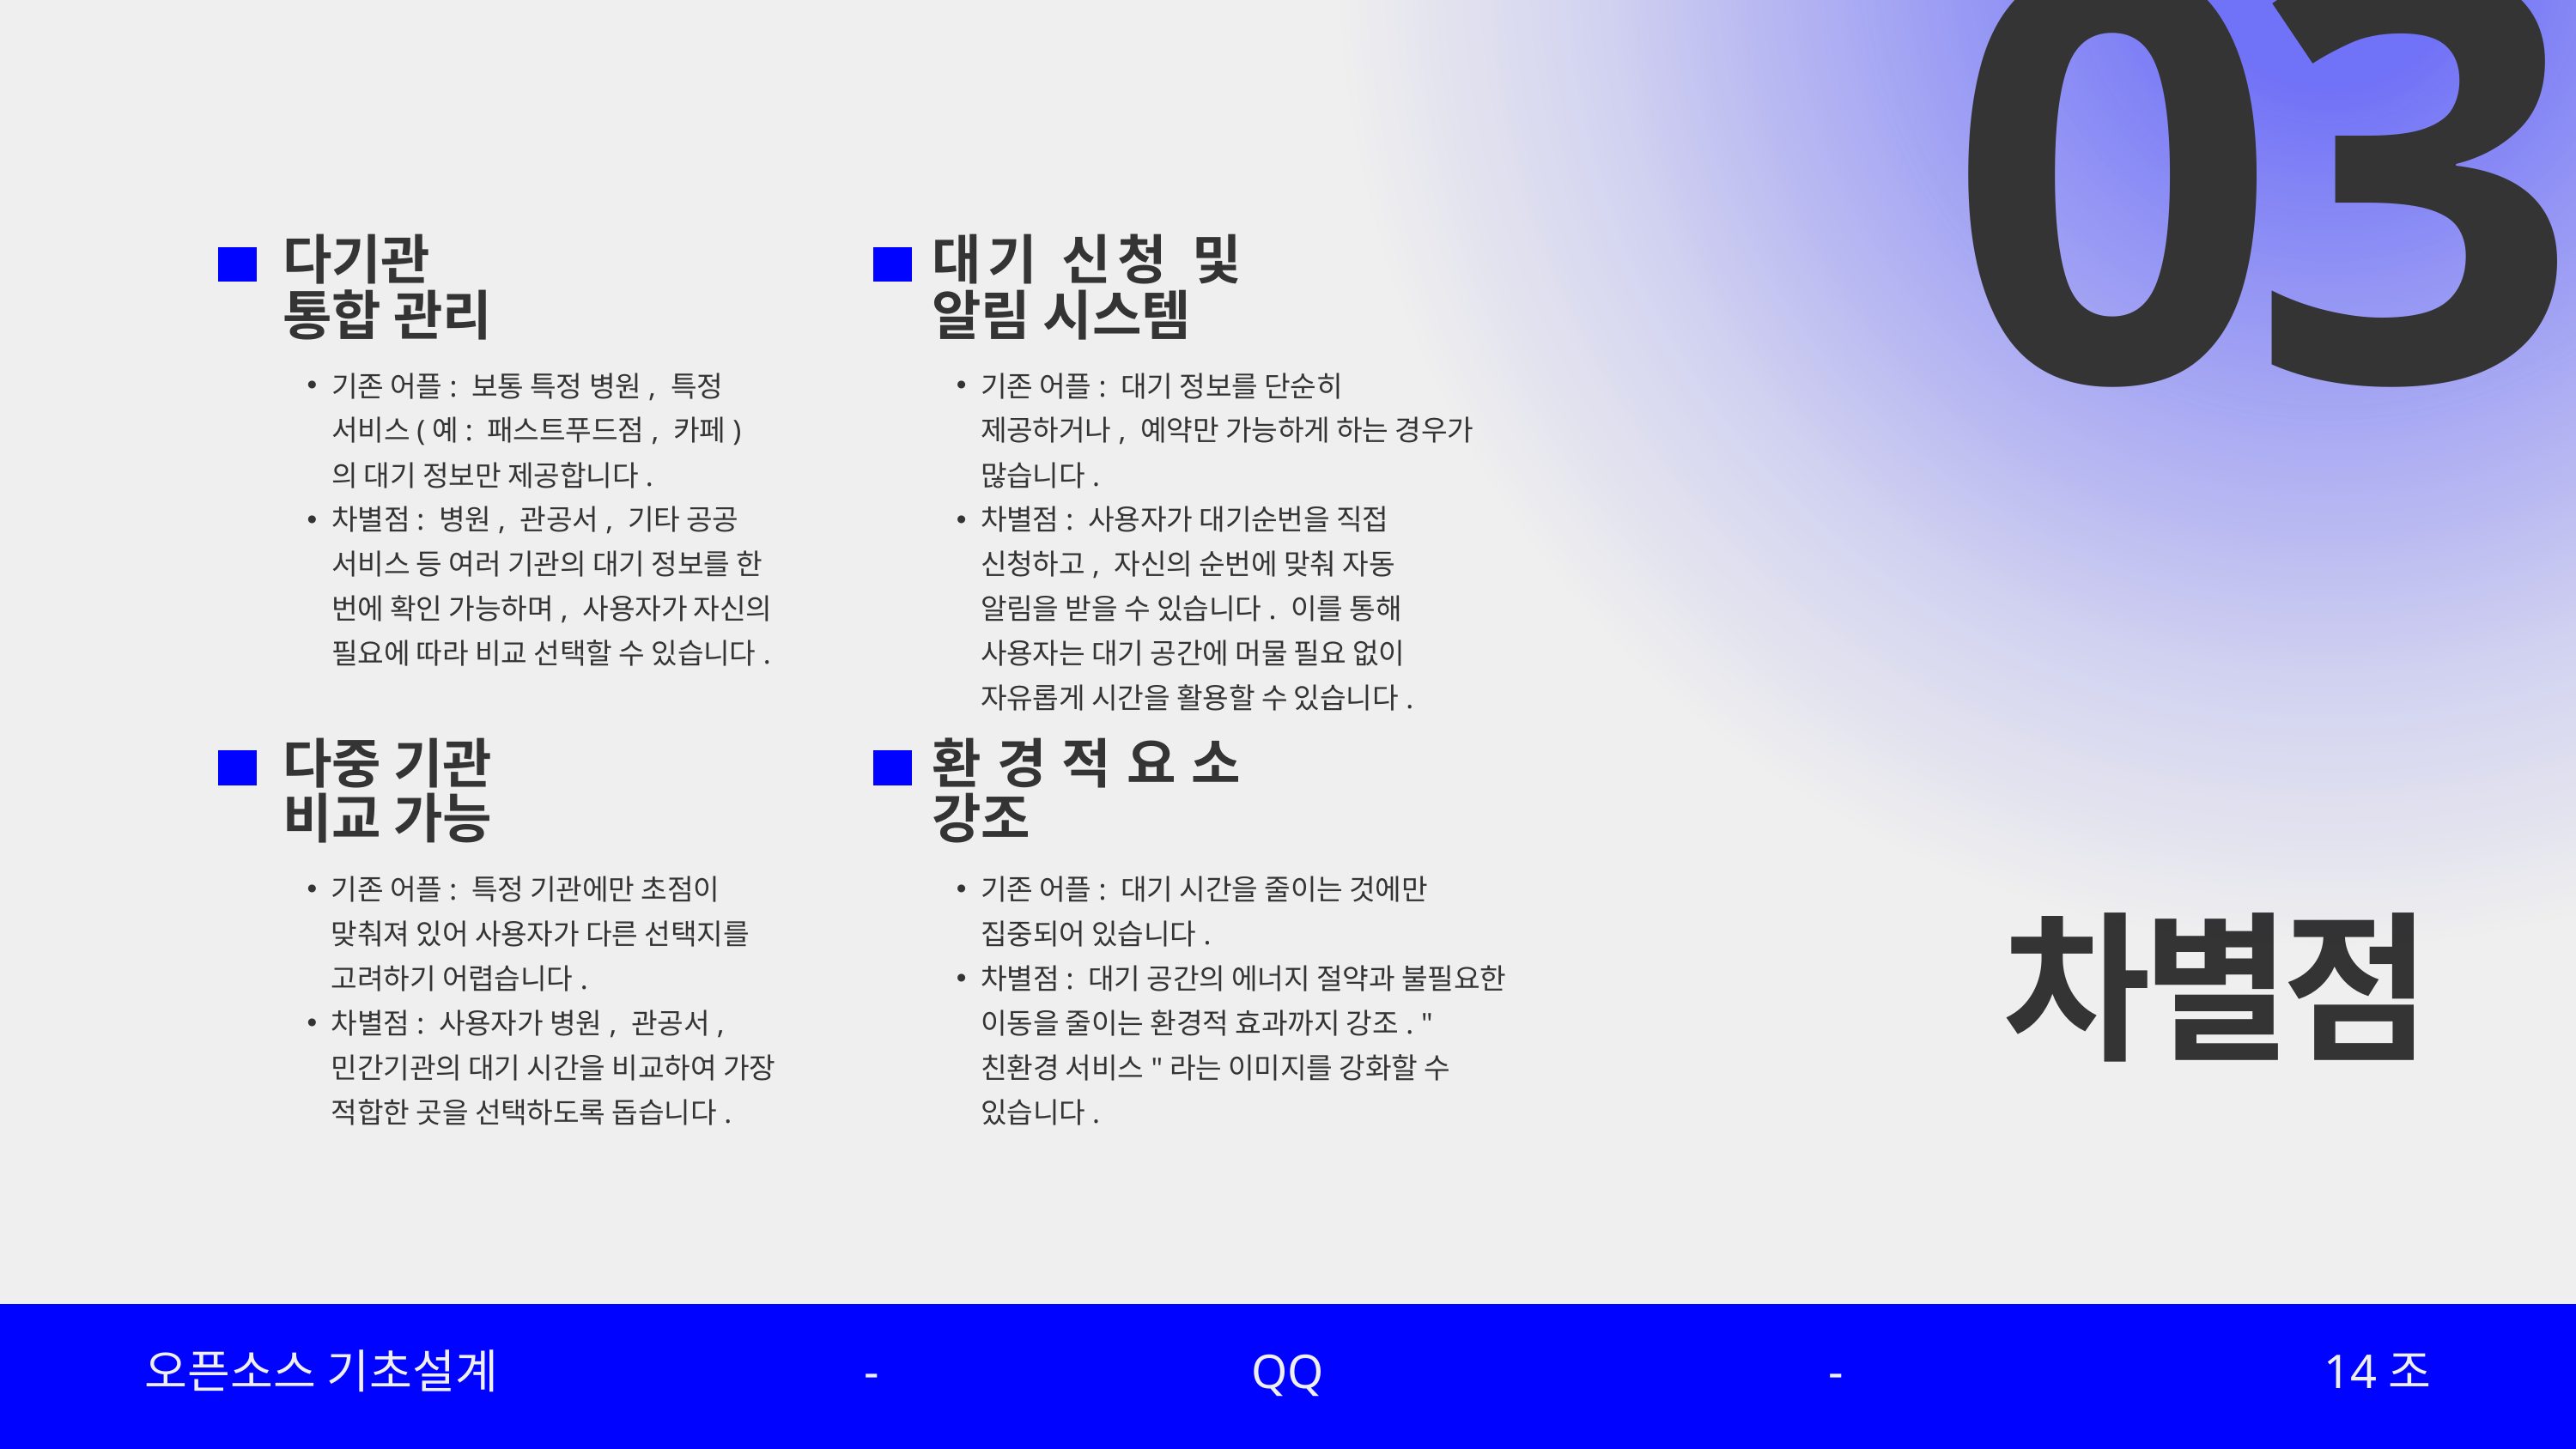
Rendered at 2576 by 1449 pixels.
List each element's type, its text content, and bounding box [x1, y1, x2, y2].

text_box 03 [1814, 0, 2576, 497]
text_box 기존 어플: 보통 특정 병원, 특정 서비스(예: 패스트푸드점, 카페)의 대기 정보만 제공합니다. 차별점: 병원, 관공서, 기타 공공 서비스 등 여러 기관의 대기 정보를 한 번에 확인 가능하며, 사용자가 자신의 필요에 따라 비교 선택할 수 있습니다. [283, 357, 773, 760]
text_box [217, 246, 258, 282]
text_box 다중 기관 비교 가능 [283, 760, 592, 850]
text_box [217, 750, 258, 785]
text_box 기존 어플: 대기 정보를 단순히 제공하거나, 예약만 가능하게 하는 경우가 많습니다. 차별점: 사용자가 대기순번을 직접 신청하고, 자신의 순번에 맞춰 자동 알림을 받을 수 있습니다. 이를 통해 사용자는 대기 공간에 머물 필요 없이 자유롭게 시간을 활용할 수 있습니다. [932, 357, 1336, 760]
text_box [1336, 0, 2576, 947]
text_box 기존 어플: 특정 기관에만 초점이 맞춰져 있어 사용자가 다른 선택지를 고려하기 어렵습니다. 차별점: 사용자가 병원, 관공서, 민간기관의 대기 시간을 비교하여 가장 적합한 곳을 선택하도록 돕습니다. [283, 861, 783, 1174]
text_box 환경적요소 강조 [932, 738, 1242, 850]
text_box 차별점 [1454, 964, 2432, 1081]
text_box 대기 신청 및 알림 시스템 [932, 234, 1242, 346]
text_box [872, 750, 913, 785]
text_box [0, 1303, 2576, 1449]
text_box 기존 어플: 대기 시간을 줄이는 것에만 집중되어 있습니다. 차별점: 대기 공간의 에너지 절약과 불필요한 이동을 줄이는 환경적 효과까지 강조. "친환경 서비스"라는 이미지를 강화할 수 있습니다. [932, 861, 1508, 1173]
text_box 다기관 통합 관리 [283, 234, 592, 346]
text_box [872, 246, 913, 282]
